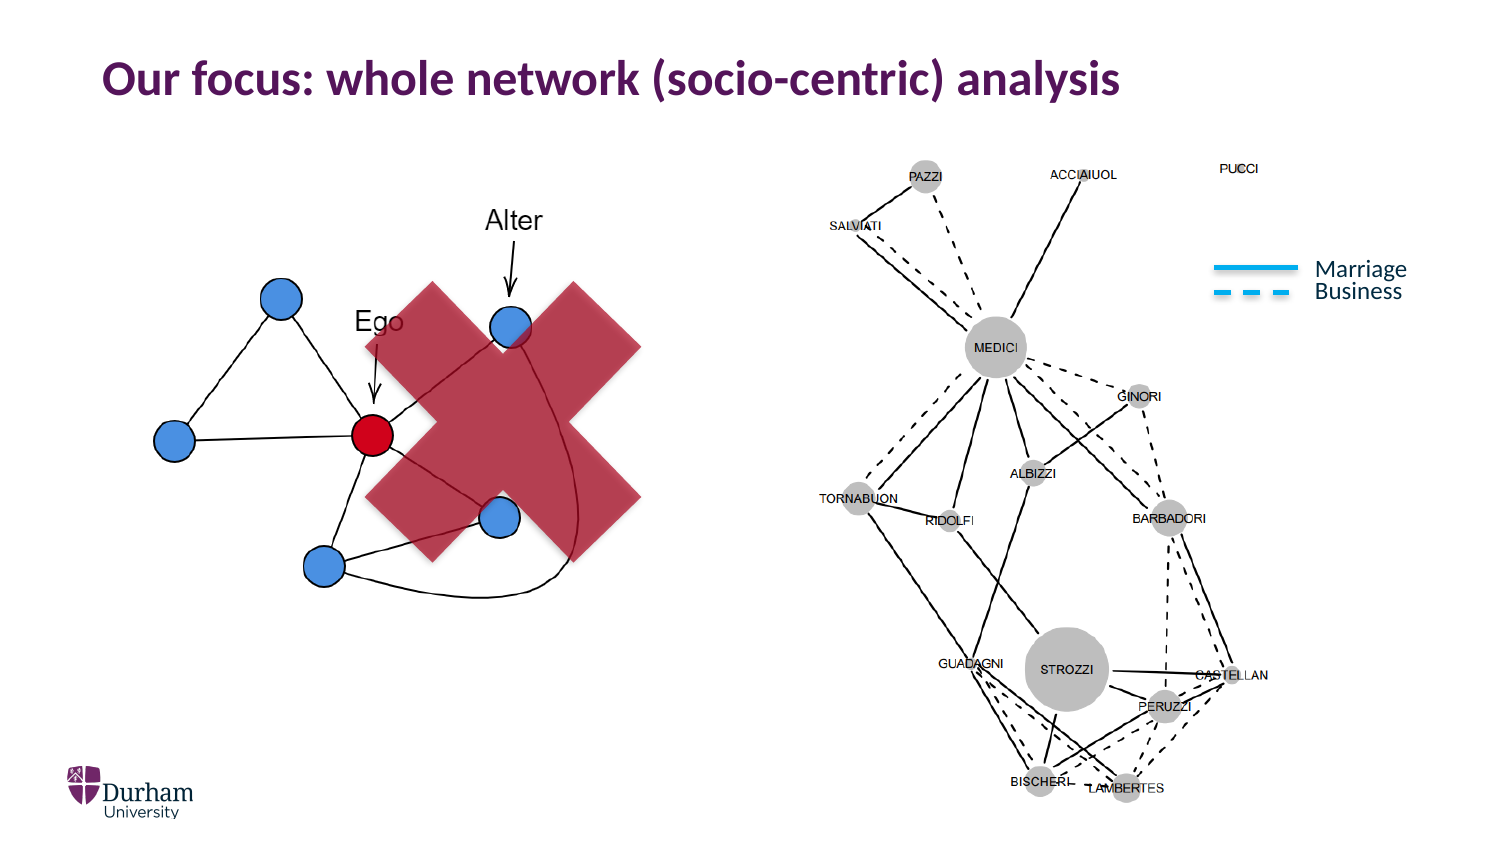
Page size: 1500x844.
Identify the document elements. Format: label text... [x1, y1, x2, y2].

picture [76, 164, 703, 680]
title Our focus: whole network (socio-centric) analysis [101, 45, 1399, 187]
text_box Marriage [1303, 244, 1423, 290]
picture [797, 126, 1299, 819]
text_box Business [1303, 267, 1418, 313]
